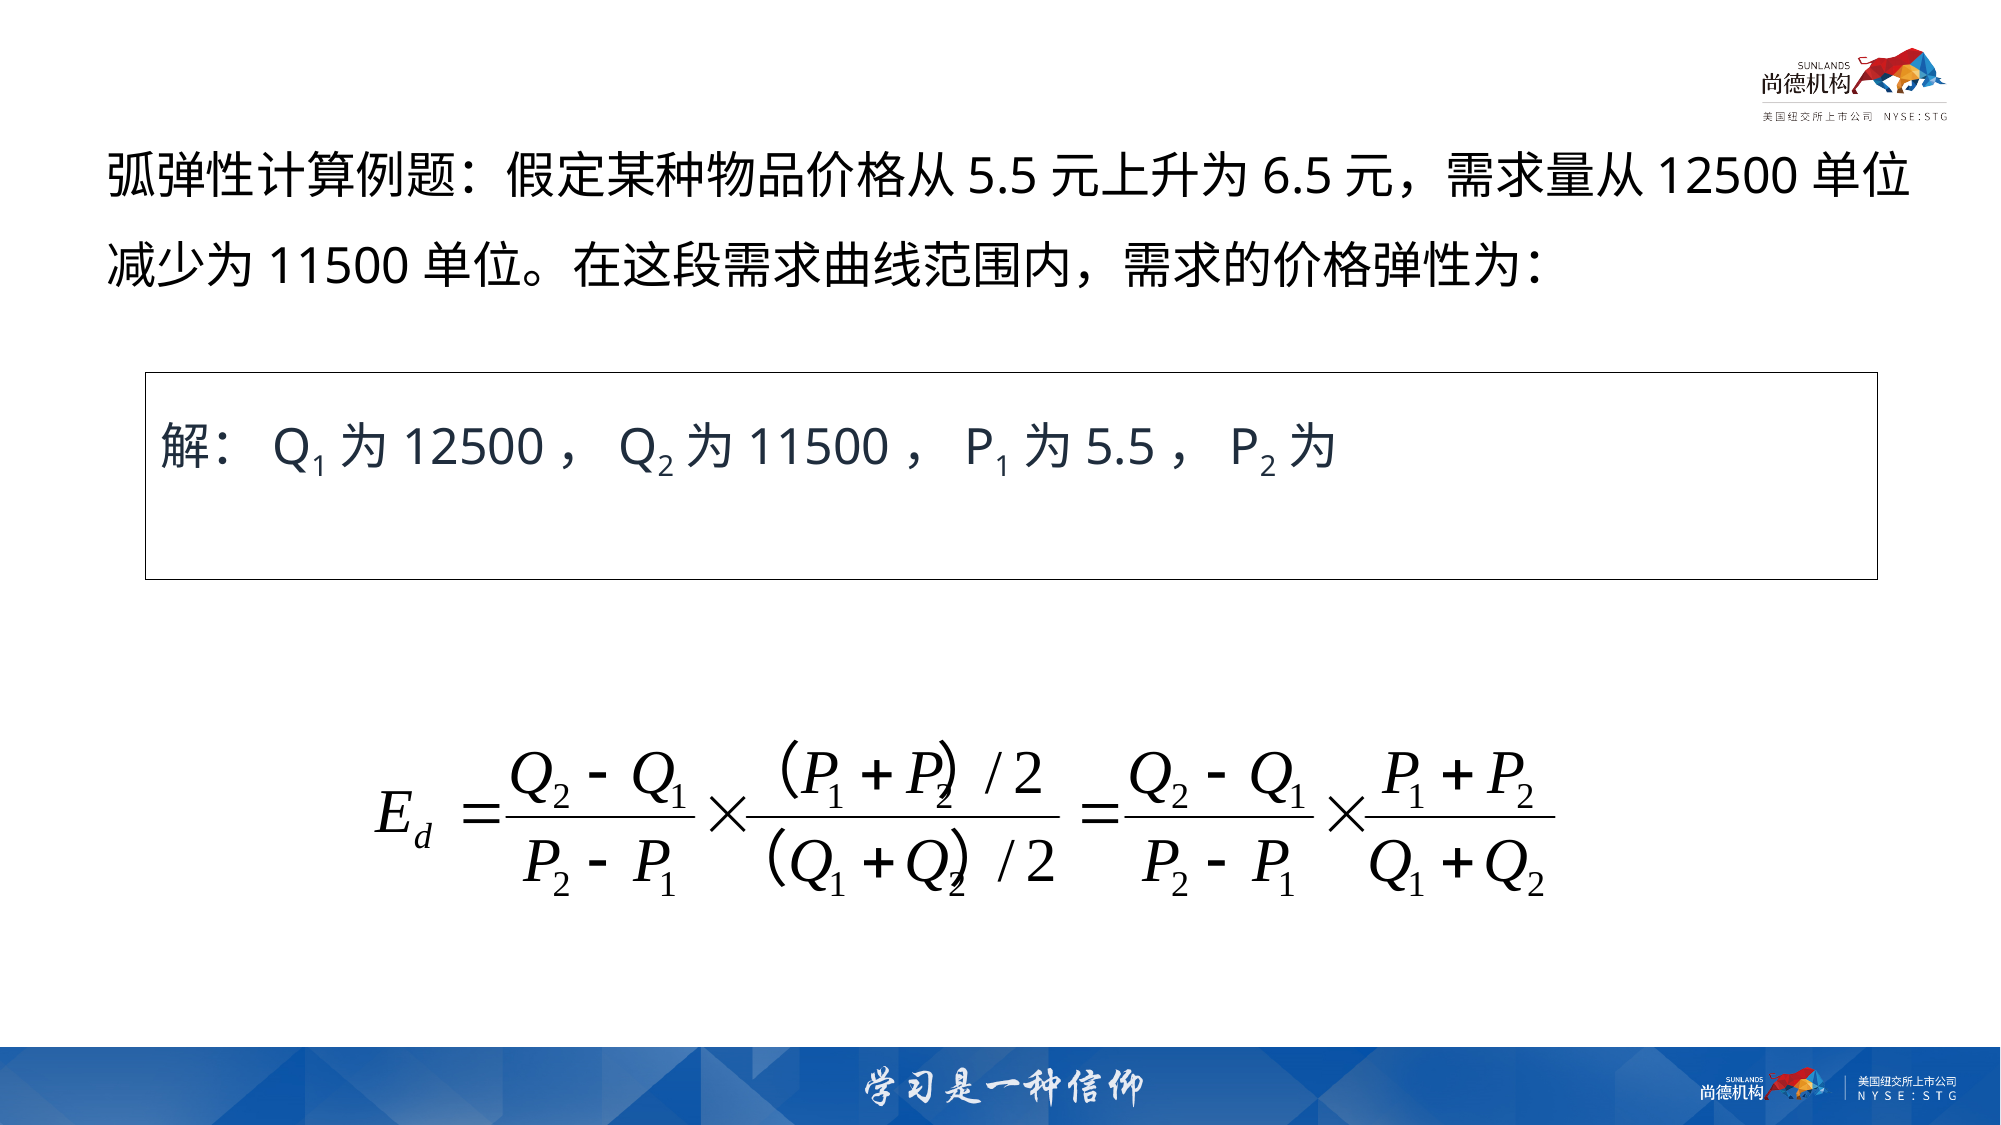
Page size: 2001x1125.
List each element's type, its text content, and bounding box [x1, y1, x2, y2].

text_box 弧弹性计算例题：假定某种物品价格从5.5元上升为6.5元，需求量从12500单位减少为11500单位。在这段需求曲线范围内，需求的价格弹性为： [91, 105, 1941, 301]
picture [1720, 19, 1989, 150]
text_box 解：Q1为12500，Q2为11500，P1为5.5，P2为6.5 [145, 372, 1878, 580]
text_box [363, 734, 1567, 911]
picture [0, 1047, 2001, 1125]
